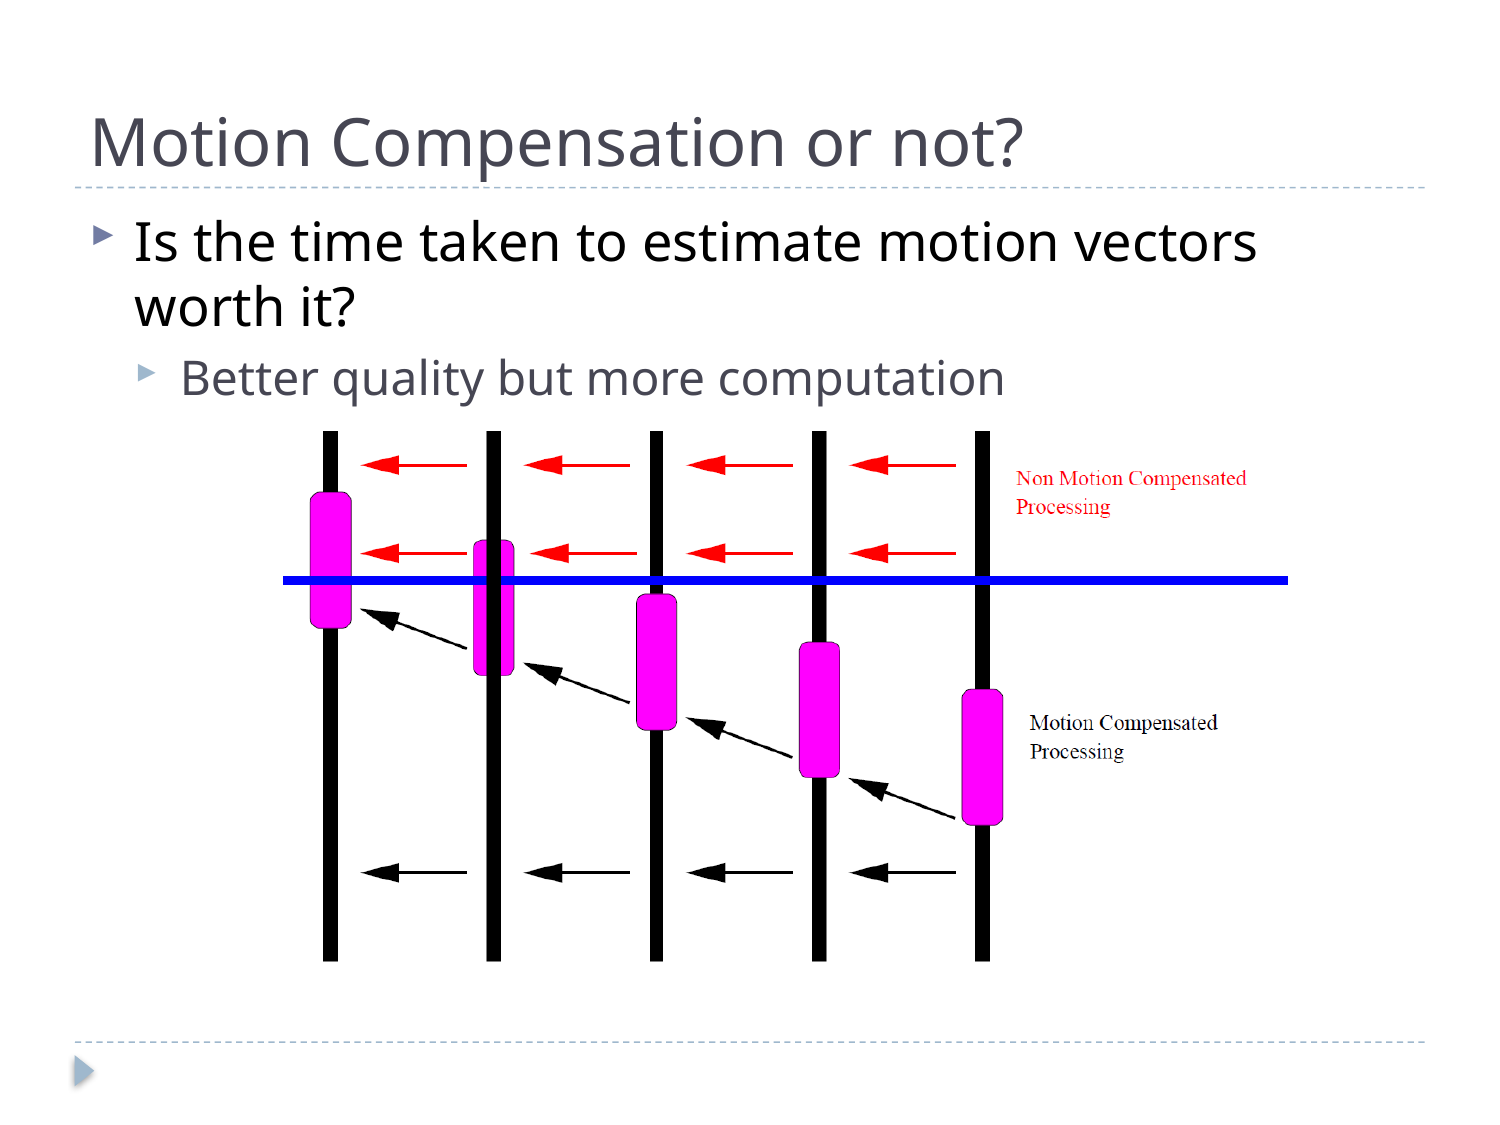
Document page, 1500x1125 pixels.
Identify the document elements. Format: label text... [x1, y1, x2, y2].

list Is the time taken to estimate motion vectors worth it? Better quality but more computation [75, 200, 1425, 1010]
title Motion Compensation or not? [75, 24, 1425, 188]
picture [253, 408, 1300, 981]
